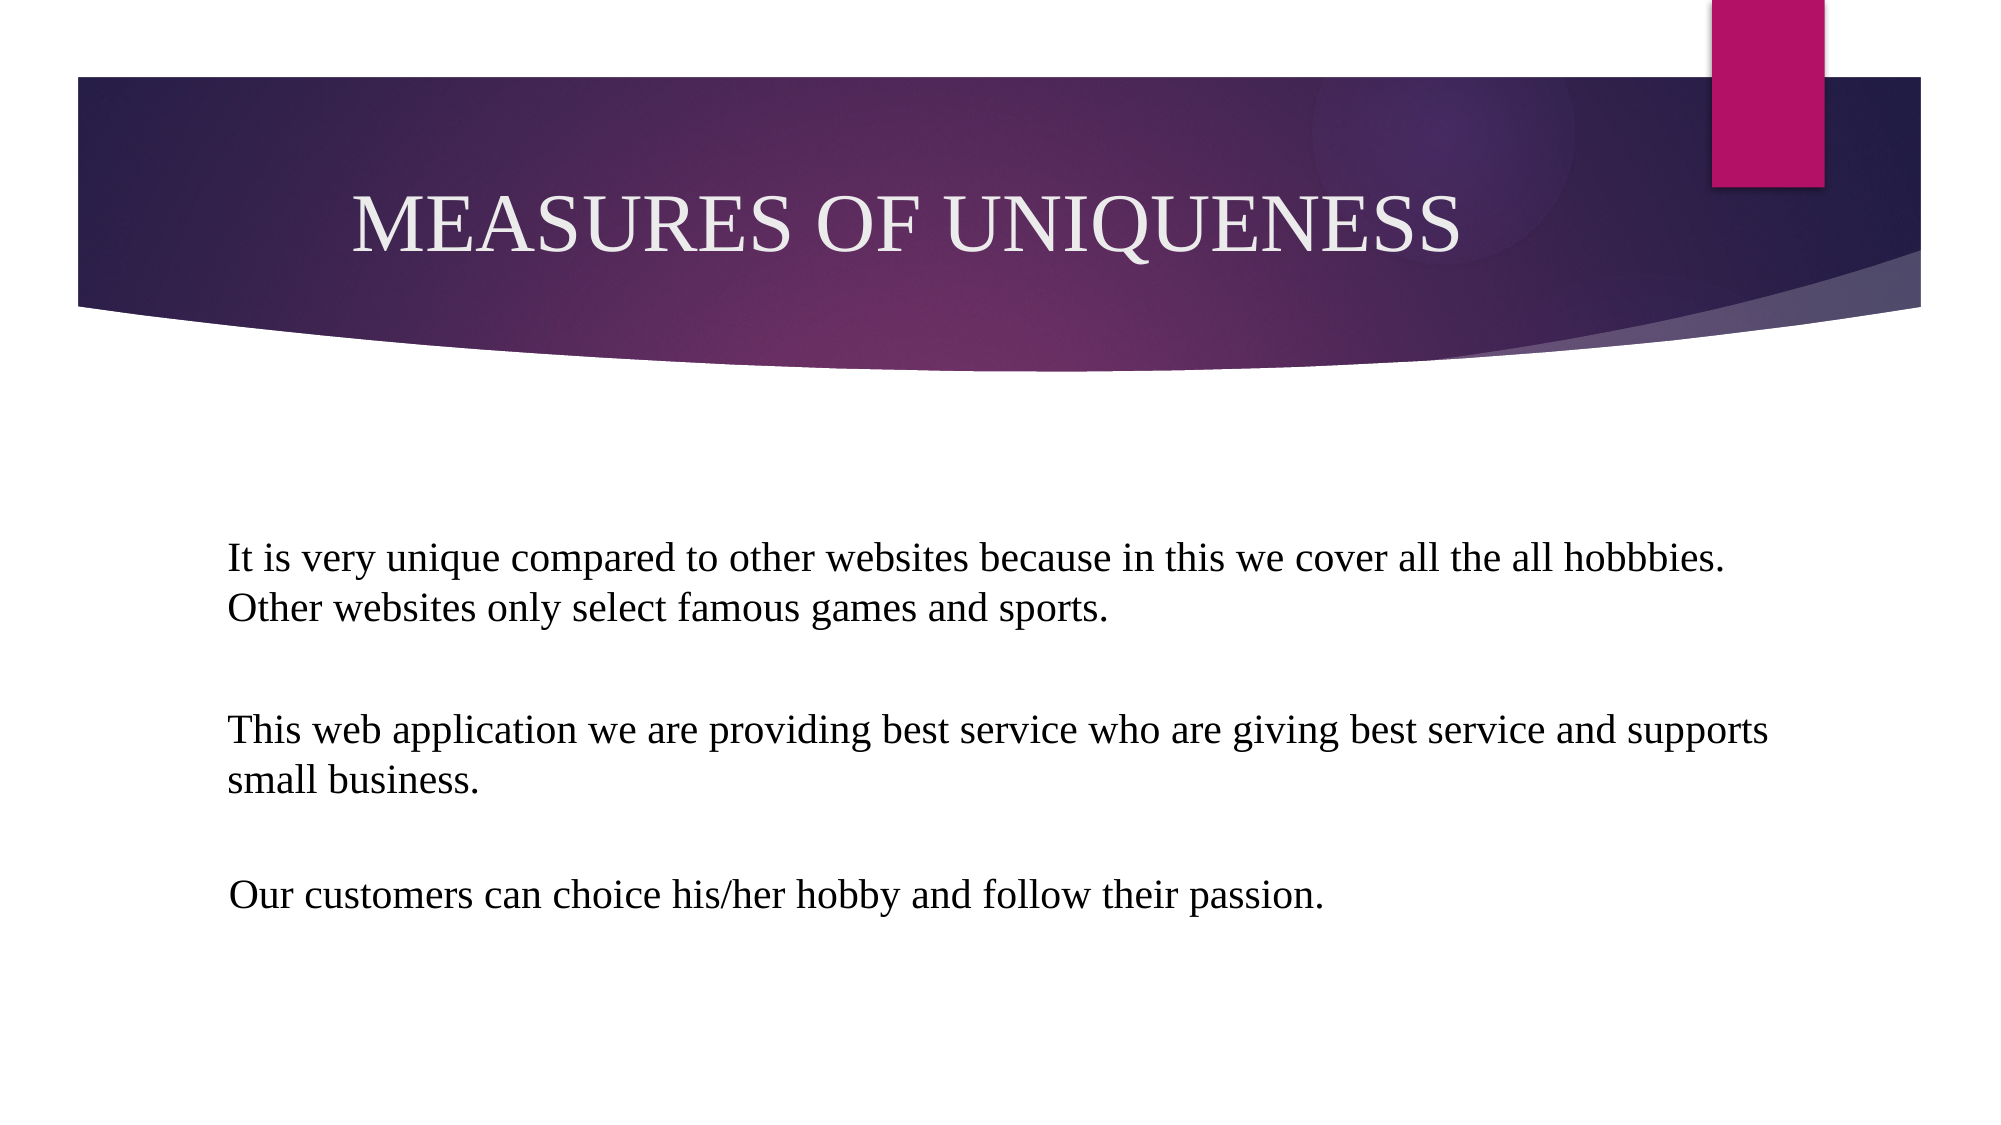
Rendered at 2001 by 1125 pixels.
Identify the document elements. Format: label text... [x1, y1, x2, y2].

text_box This web application we are providing best service who are giving best service and supports small business. [212, 694, 1833, 810]
title MEASURES OF UNIQUENESS [189, 159, 1627, 276]
text_box Our customers can choice his/her hobby and follow their passion. [213, 859, 1786, 924]
text_box It is very unique compared to other websites because in this we cover all the all hobbbies. Other websites only select famous games and sports. [212, 521, 1833, 637]
